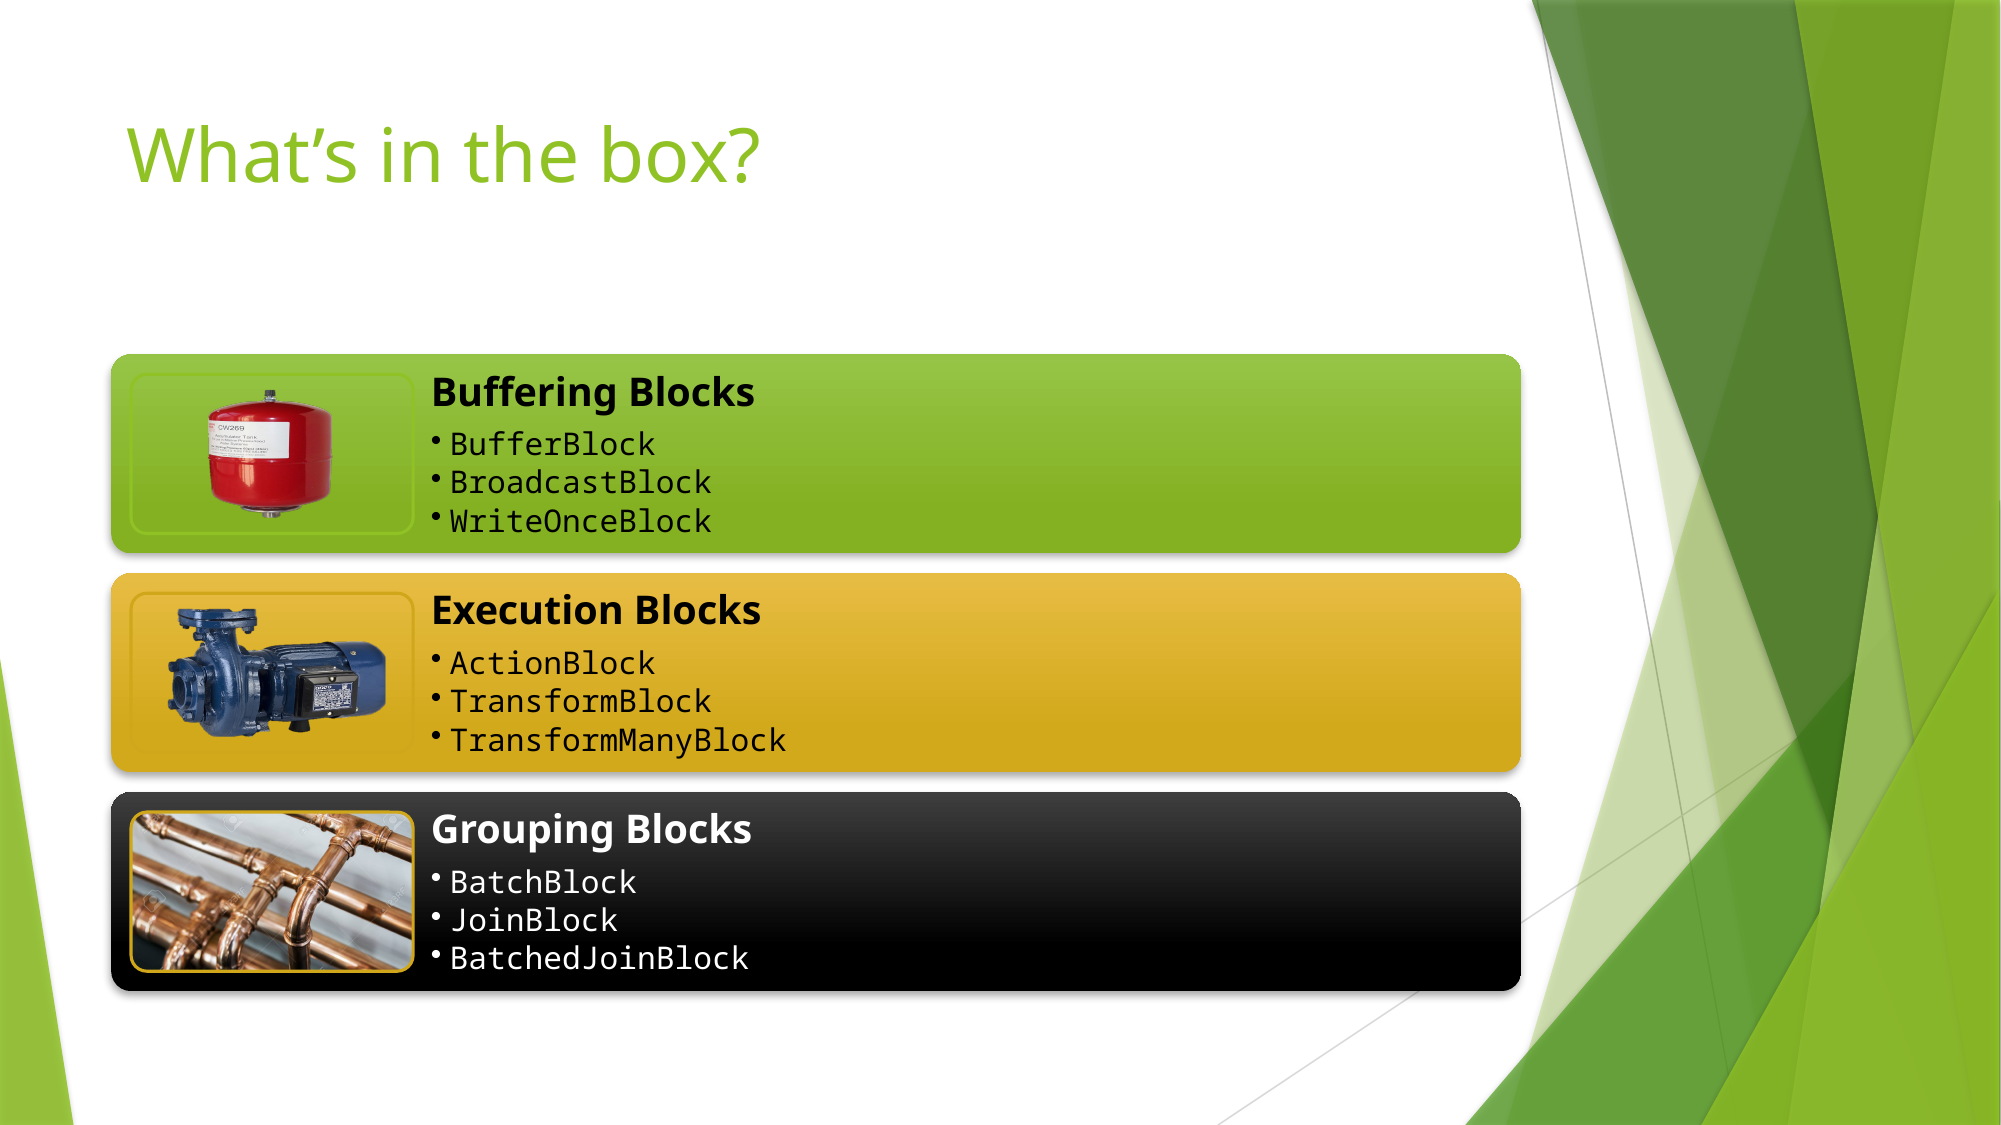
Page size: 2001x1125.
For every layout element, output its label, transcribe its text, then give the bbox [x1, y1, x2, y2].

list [110, 353, 1522, 992]
title What’s in the box? [111, 99, 1522, 317]
